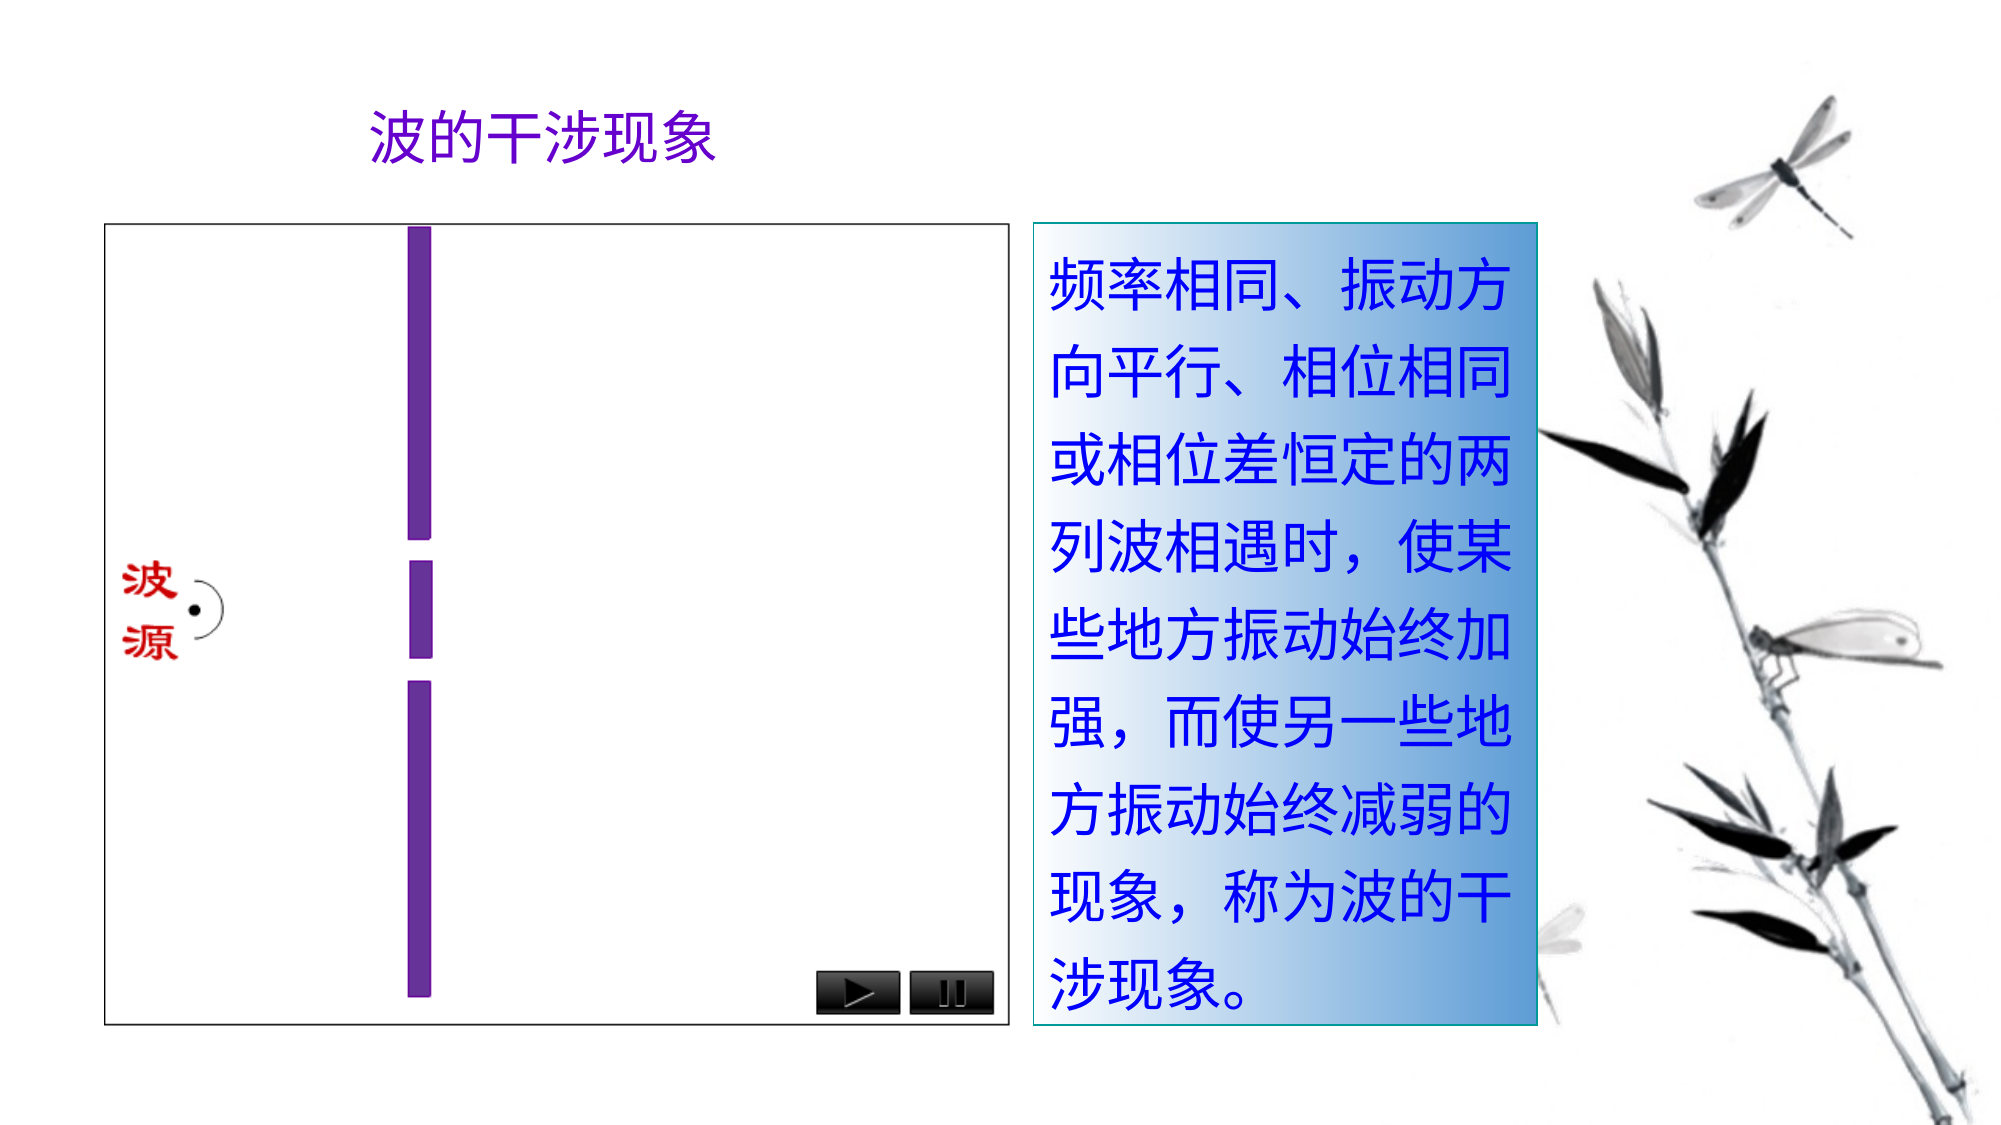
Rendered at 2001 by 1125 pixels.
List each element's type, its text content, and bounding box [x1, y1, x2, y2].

text_box 频率相同、振动方向平行、相位相同或相位差恒定的两列波相遇时，使某些地方振动始终加强，而使另一些地方振动始终减弱的现象，称为波的干涉现象。 [1033, 223, 1537, 1025]
text_box 波的干涉现象 [354, 94, 766, 179]
picture [1376, 61, 2000, 1125]
